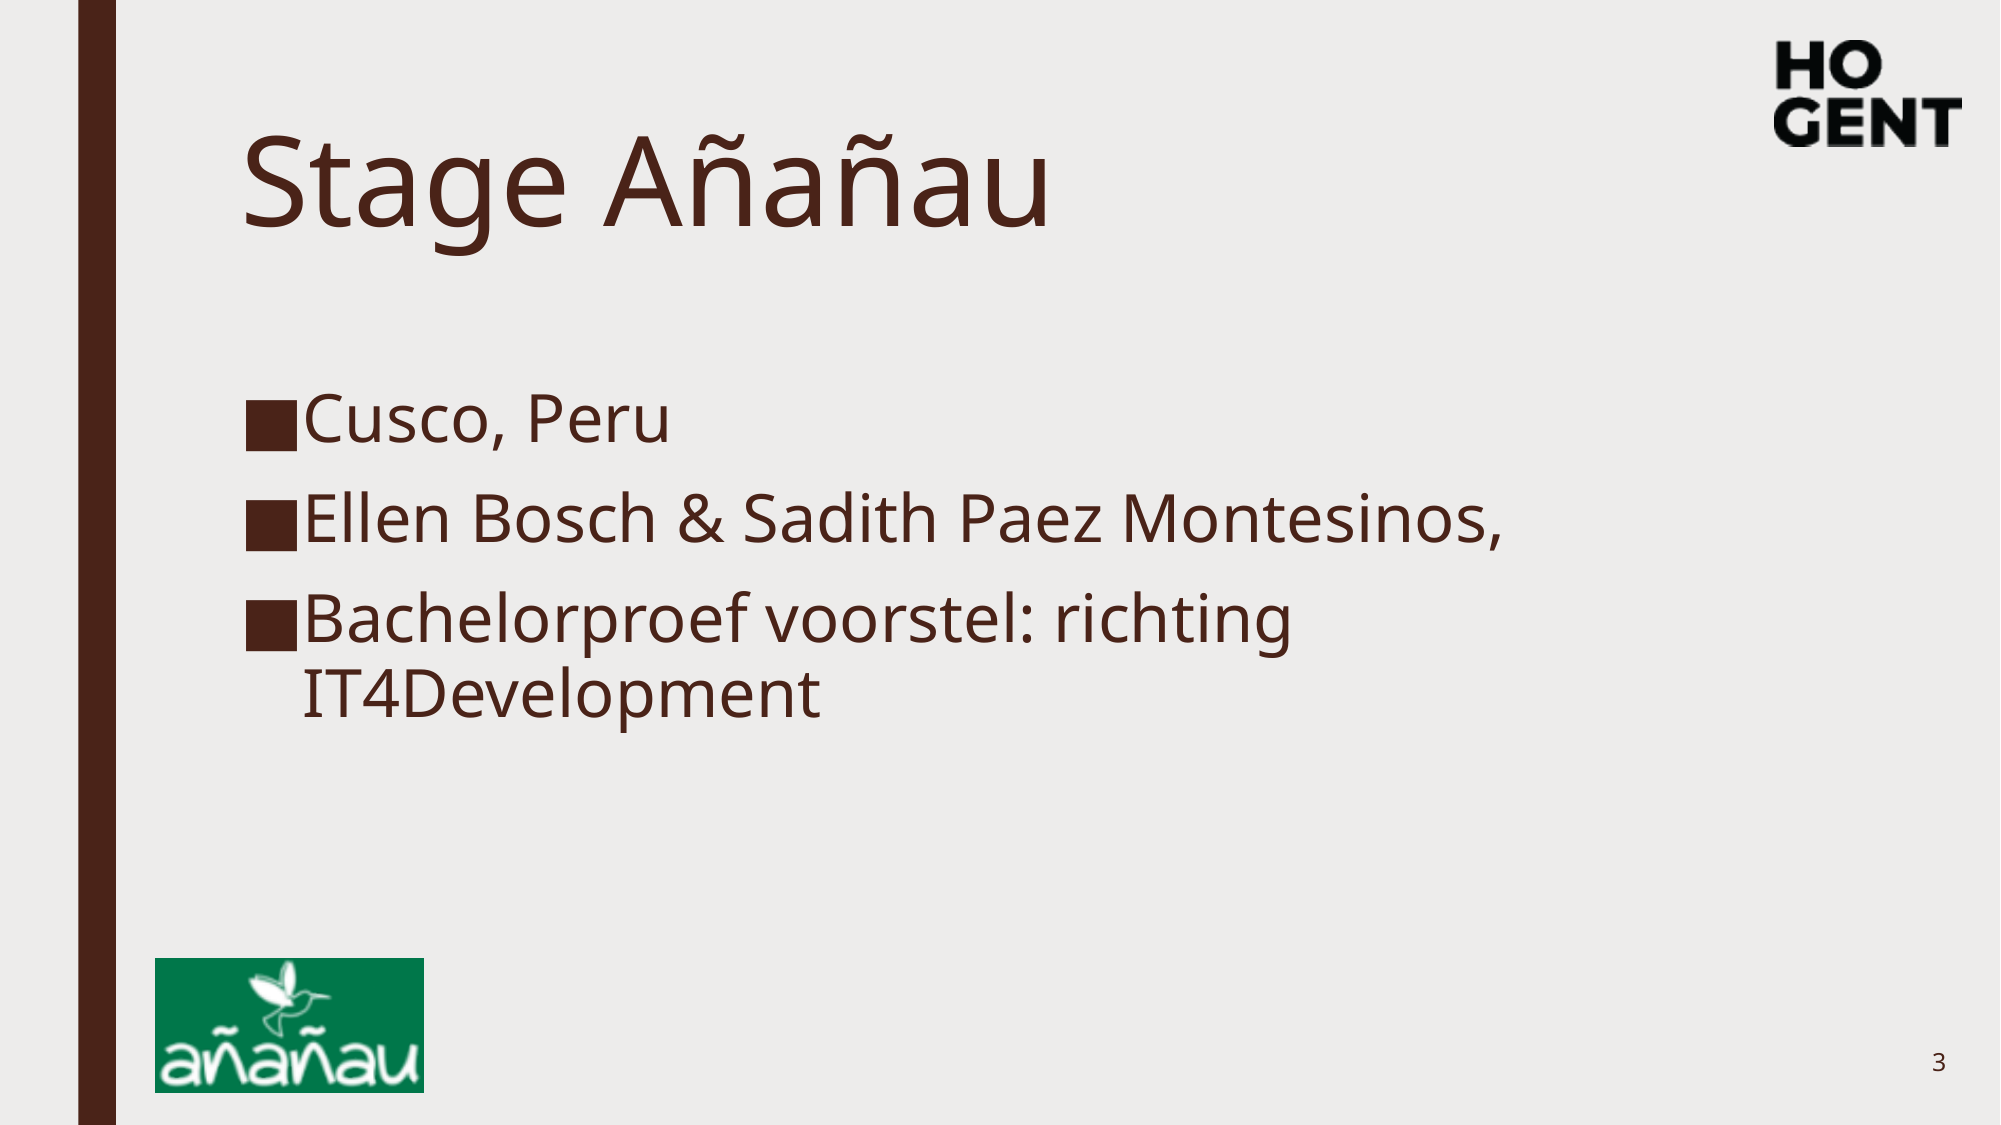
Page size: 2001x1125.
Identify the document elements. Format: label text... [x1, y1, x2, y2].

picture [154, 957, 425, 1093]
text_box 3 [1699, 1030, 1962, 1097]
list Cusco, Peru Ellen Bosch & Sadith Paez Montesinos, Bachelorproef voorstel: richting IT4Development [225, 375, 1800, 963]
title Stage Añañau [225, 112, 1800, 357]
picture [1774, 40, 1962, 147]
